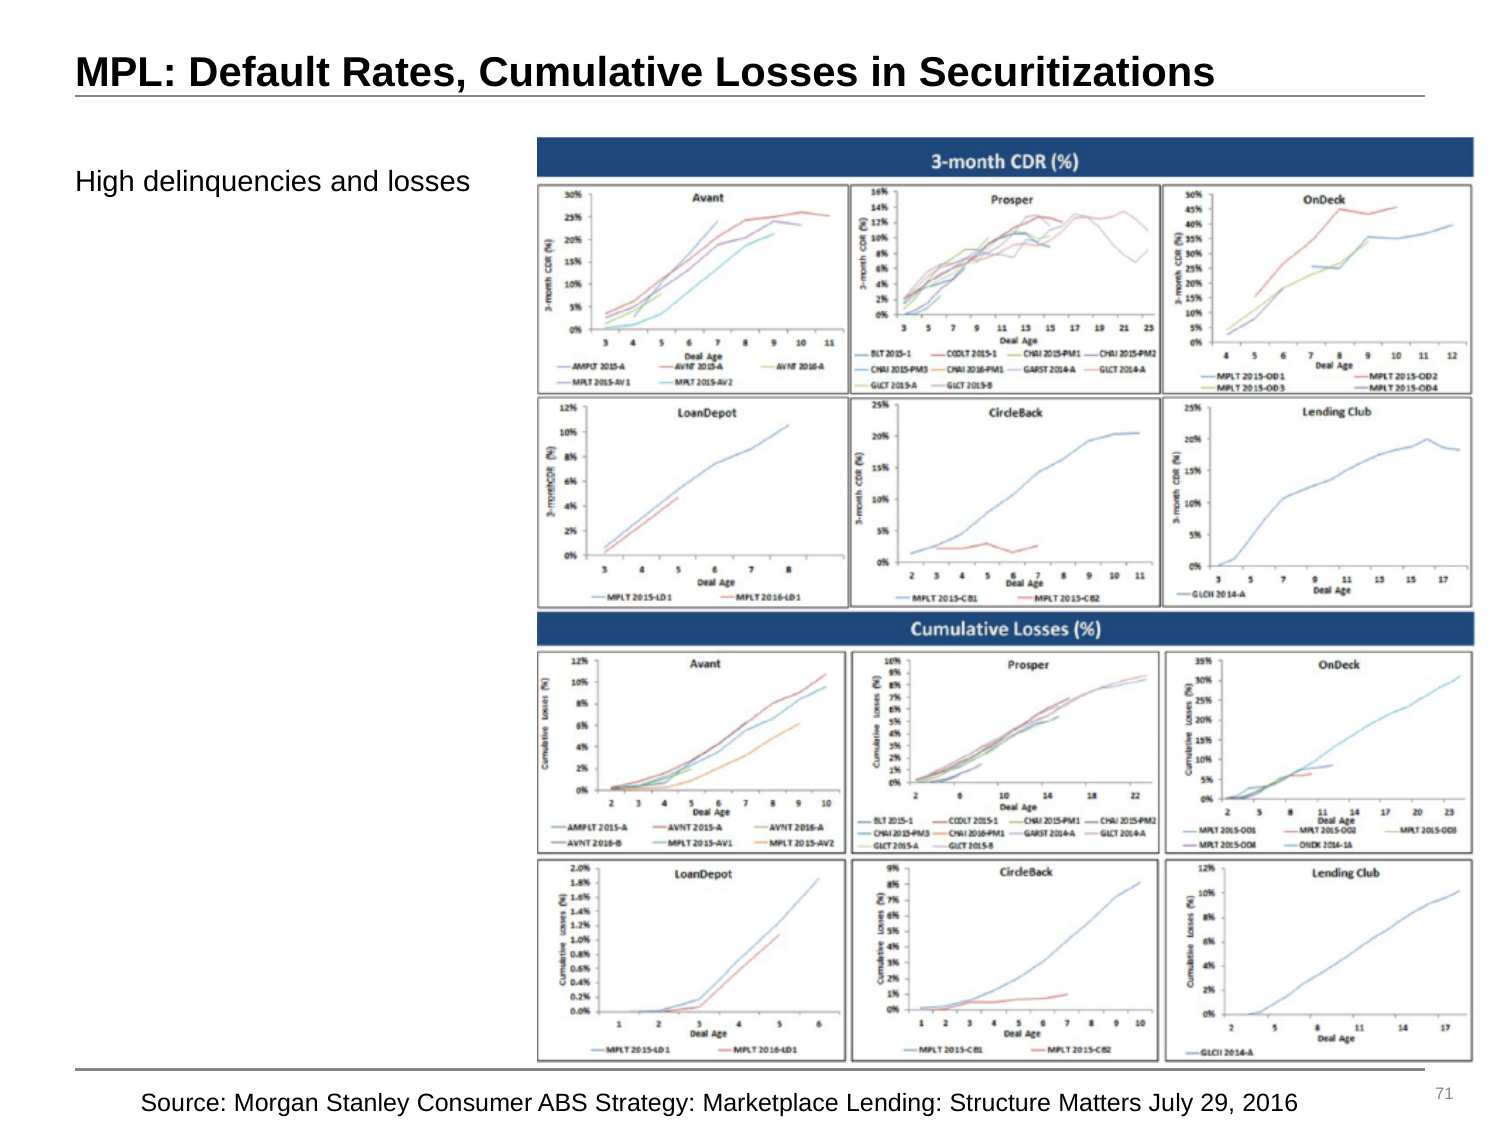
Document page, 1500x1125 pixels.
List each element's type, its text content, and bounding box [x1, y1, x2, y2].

text_box Source: Morgan Stanley Consumer ABS Strategy: Marketplace Lending: Structure Matters July 29, 2016 [125, 1079, 1350, 1125]
list High delinquencies and losses [75, 162, 500, 288]
picture [537, 136, 1476, 1063]
title MPL: Default Rates, Cumulative Losses in Securitizations [75, 45, 1476, 175]
